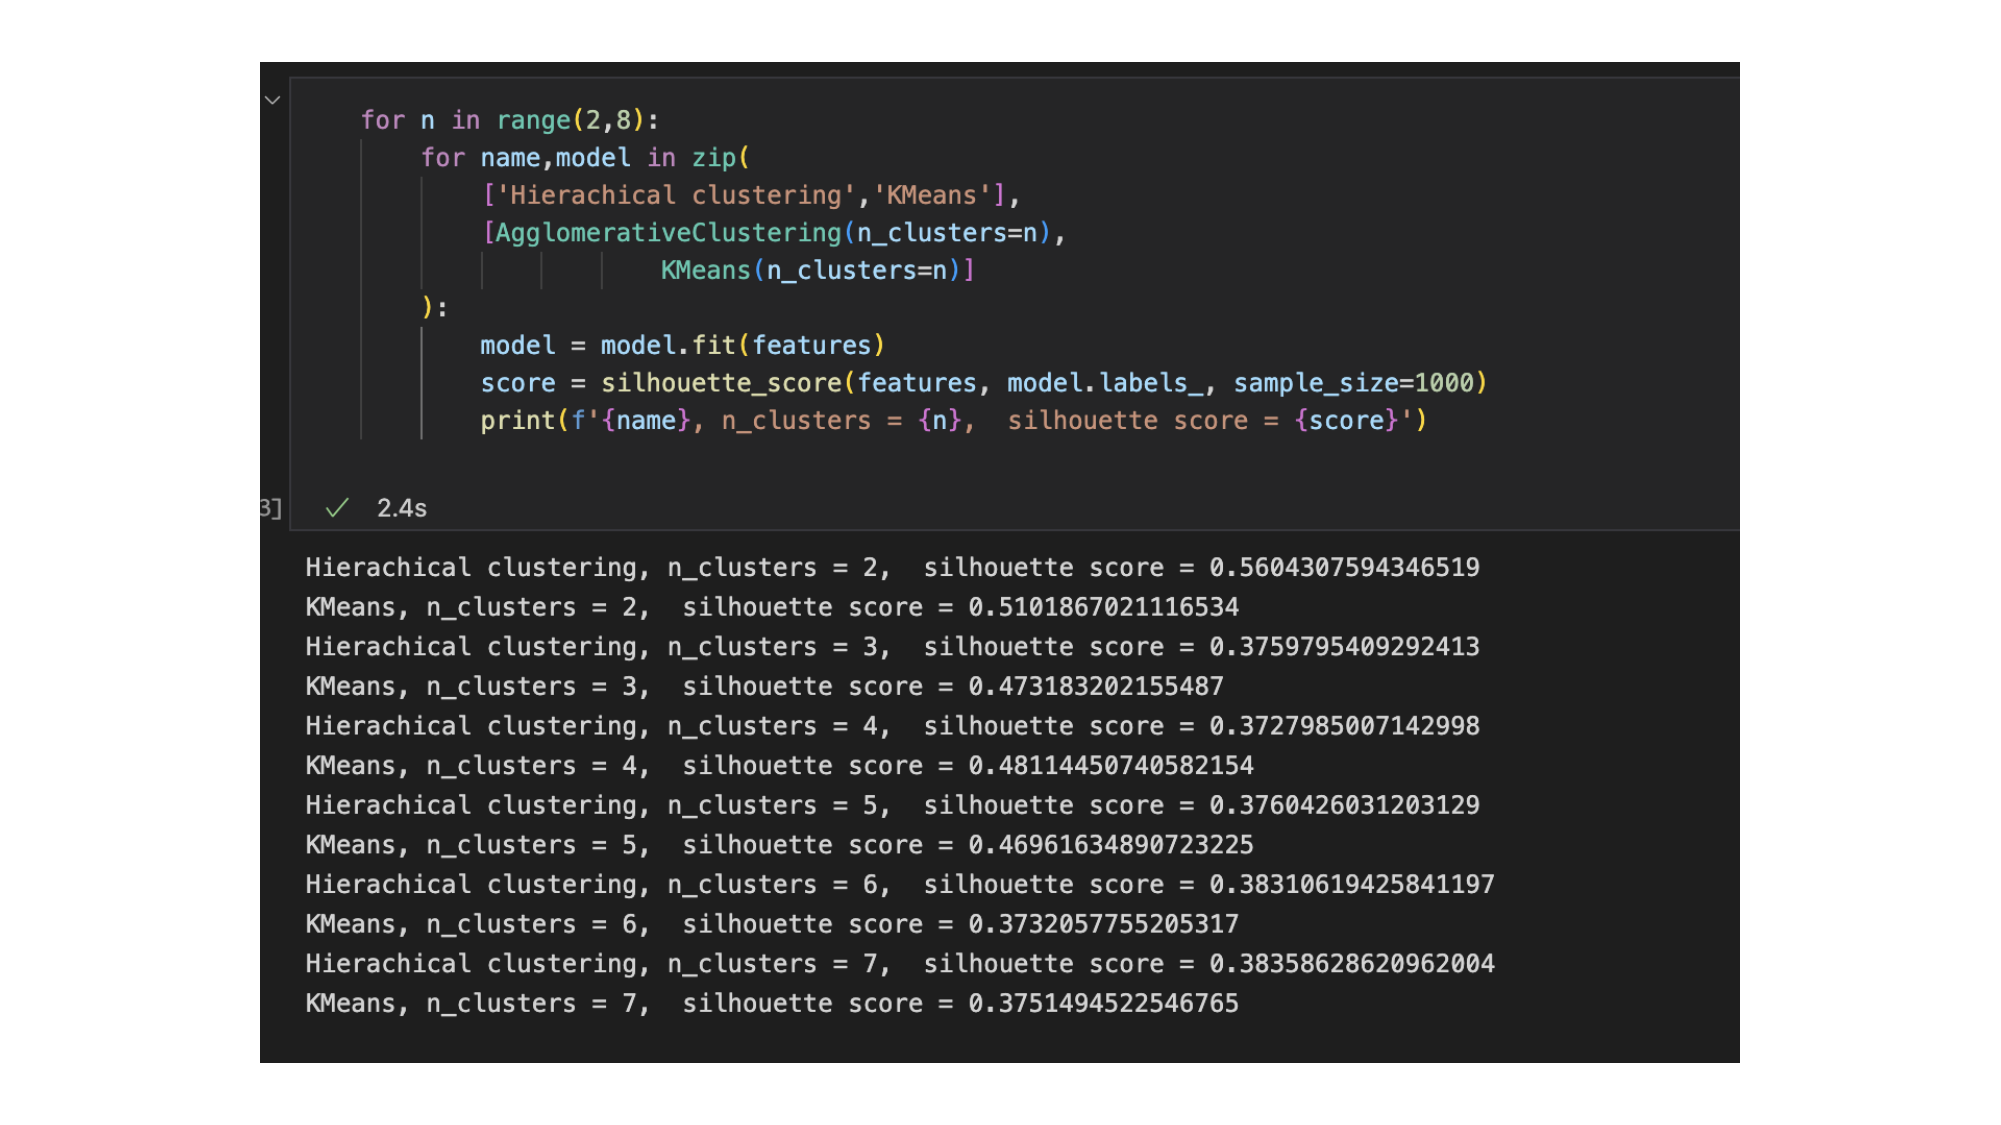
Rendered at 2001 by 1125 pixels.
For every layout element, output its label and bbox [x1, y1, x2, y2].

picture [260, 62, 1740, 1063]
